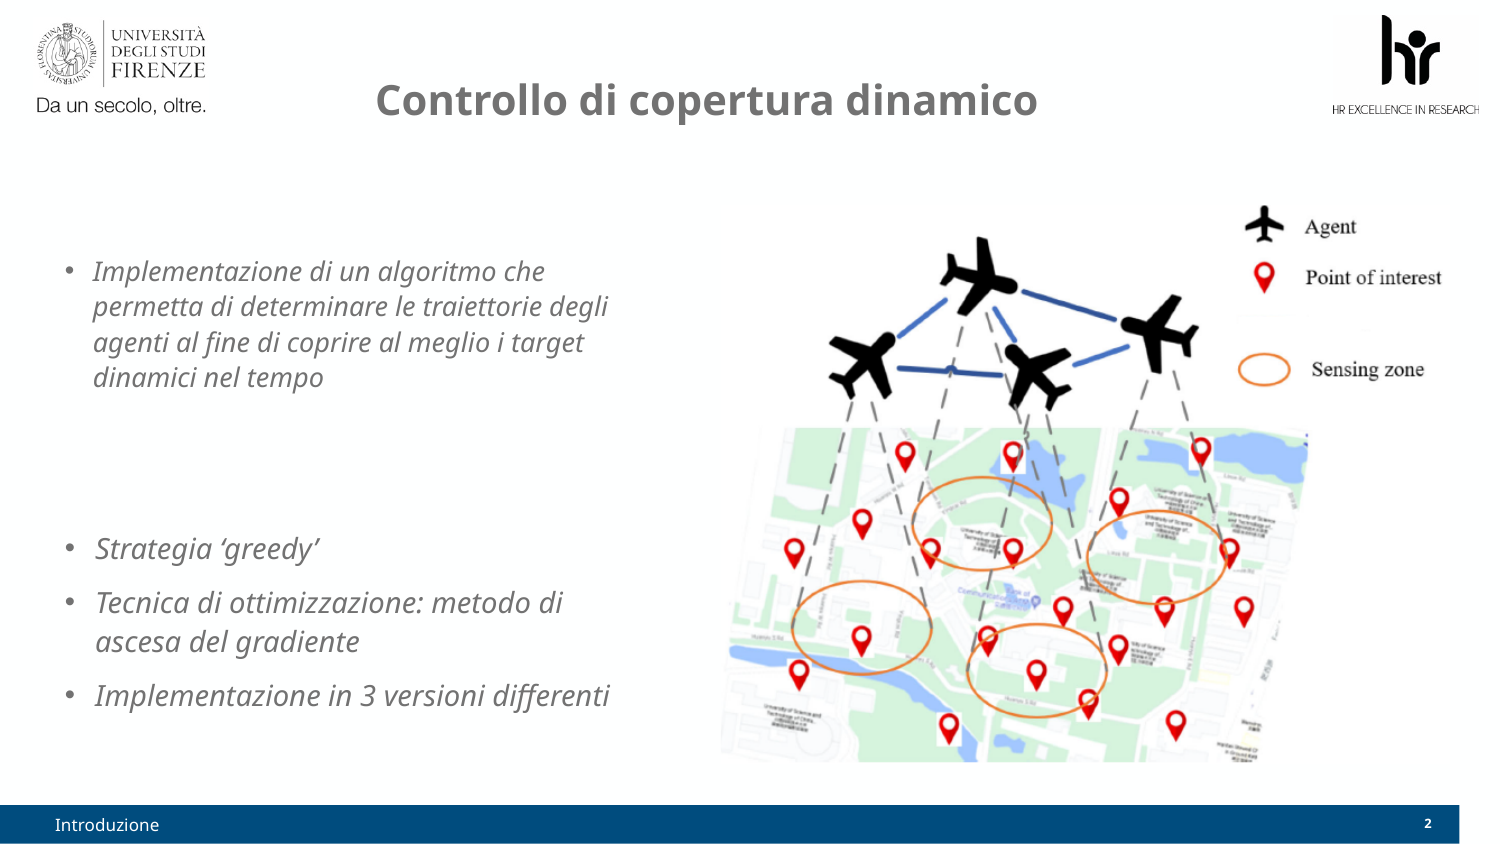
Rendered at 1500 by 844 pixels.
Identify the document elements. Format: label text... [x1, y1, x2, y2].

picture [720, 205, 1450, 764]
picture [33, 17, 209, 116]
list Introduzione [40, 809, 1286, 841]
title Controllo di copertura dinamico [360, 56, 1140, 132]
picture [1333, 15, 1479, 114]
